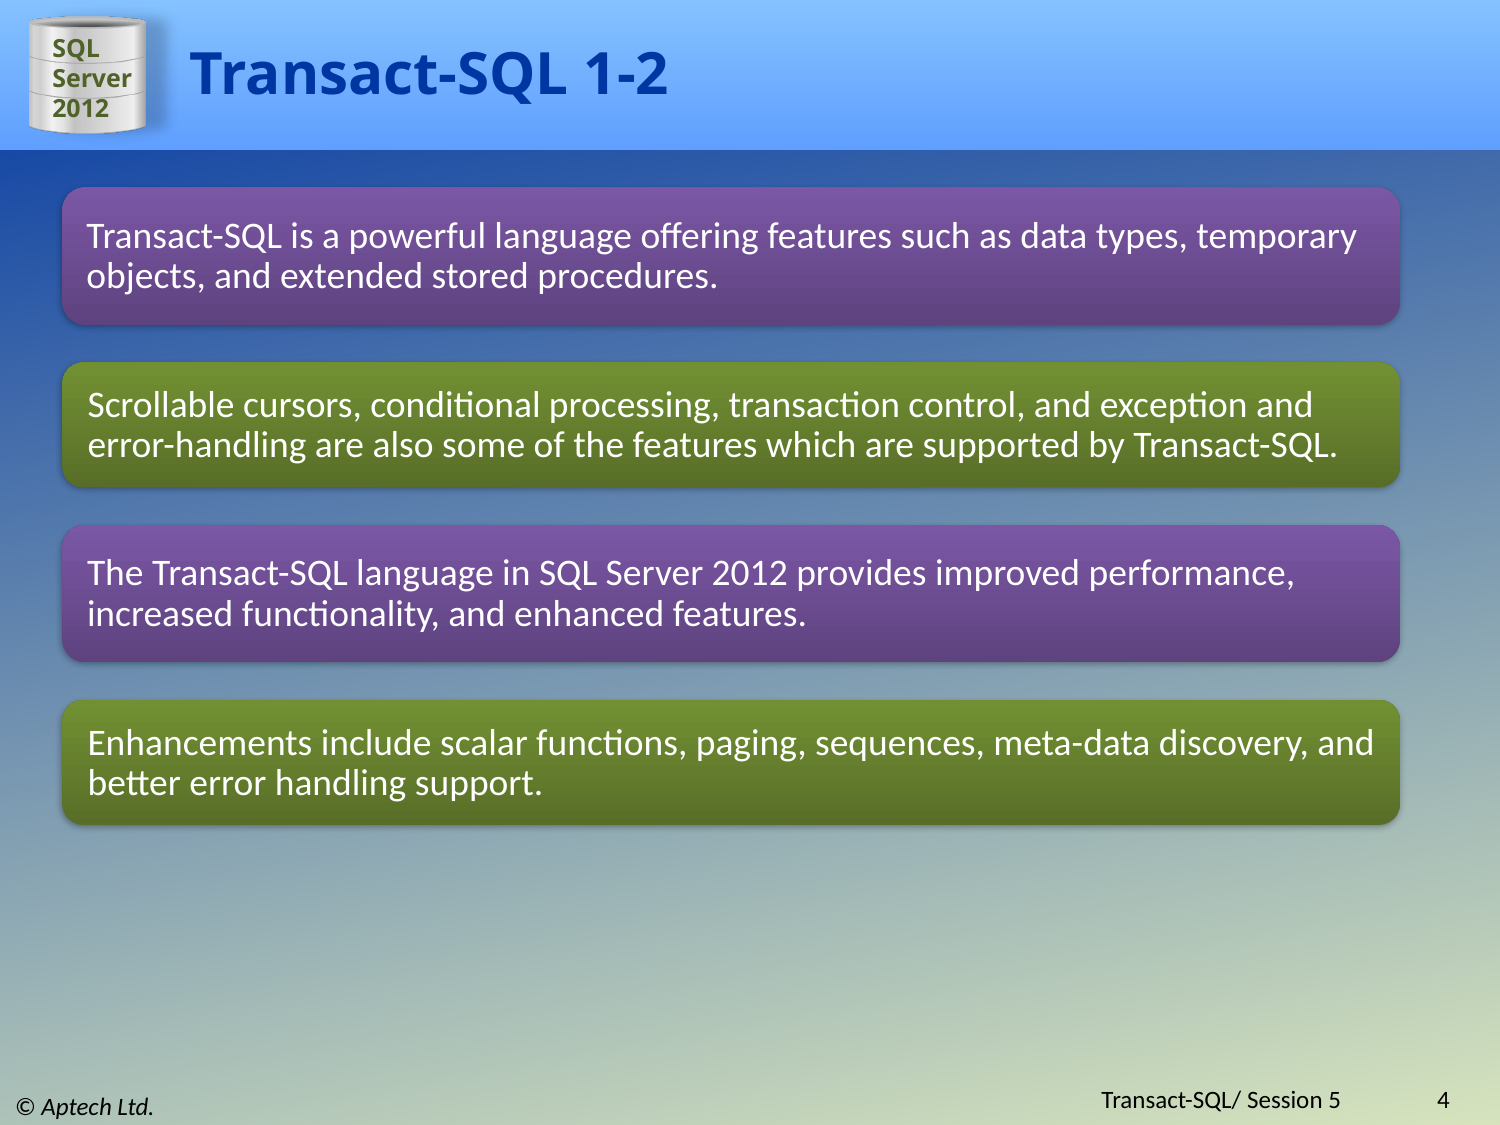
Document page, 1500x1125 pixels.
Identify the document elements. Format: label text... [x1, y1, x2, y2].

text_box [62, 699, 1401, 826]
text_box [62, 362, 1401, 488]
footer Transact-SQL/ Session 5 [375, 1084, 1363, 1113]
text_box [62, 524, 1401, 663]
slide_number 4 [1363, 1084, 1465, 1113]
picture [24, 0, 150, 150]
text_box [62, 187, 1401, 326]
title Transact-SQL 1-2 [174, 37, 1426, 106]
